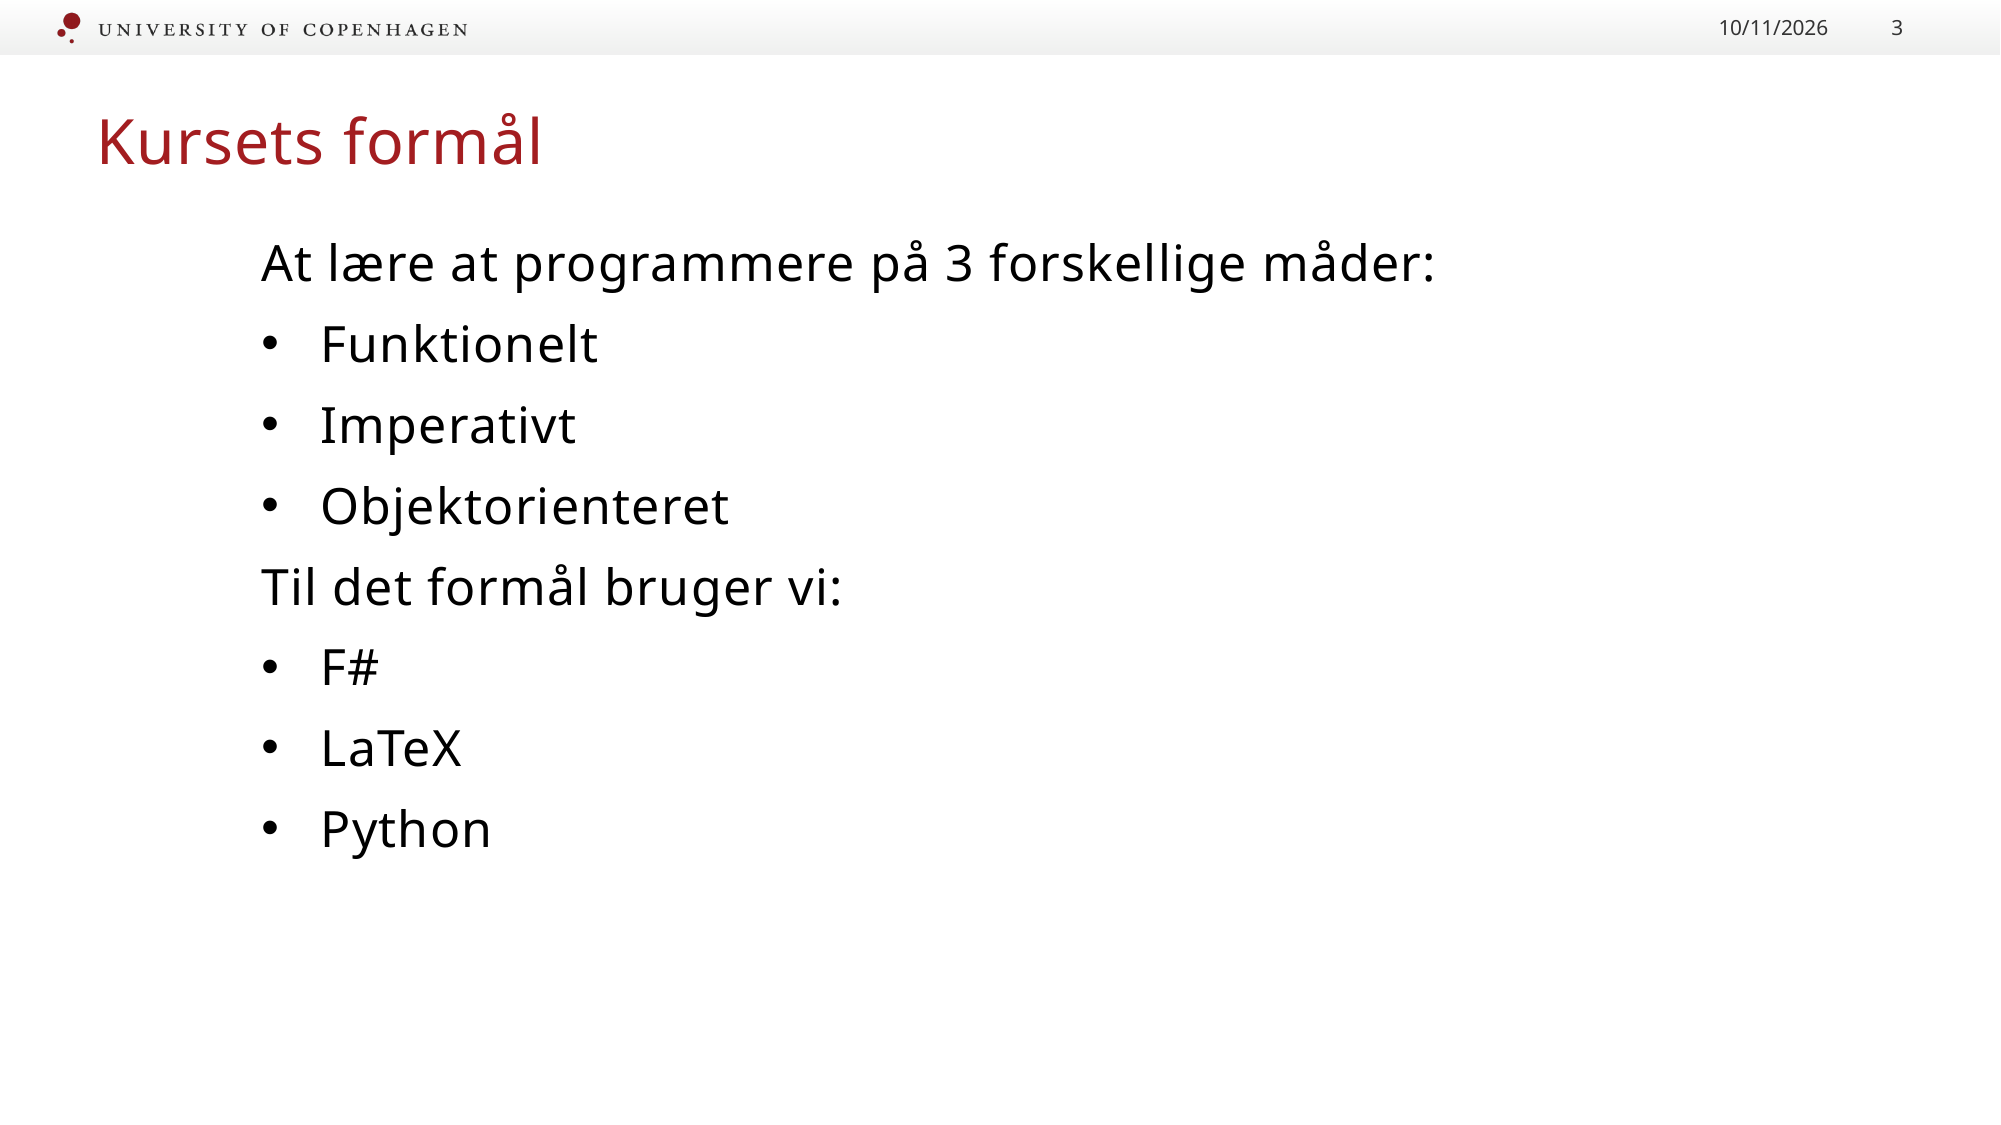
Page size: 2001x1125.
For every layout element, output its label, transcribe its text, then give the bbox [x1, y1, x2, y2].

picture [92, 15, 475, 42]
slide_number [1694, 14, 1829, 43]
list At lære at programmere på 3 forskellige måder: Funktionelt Imperativt Objektorienteret Til det formål bruger vi: F# LaTeX Python [261, 231, 1736, 999]
slide_number 3 [1840, 14, 1904, 43]
title Kursets formål [96, 101, 1904, 244]
